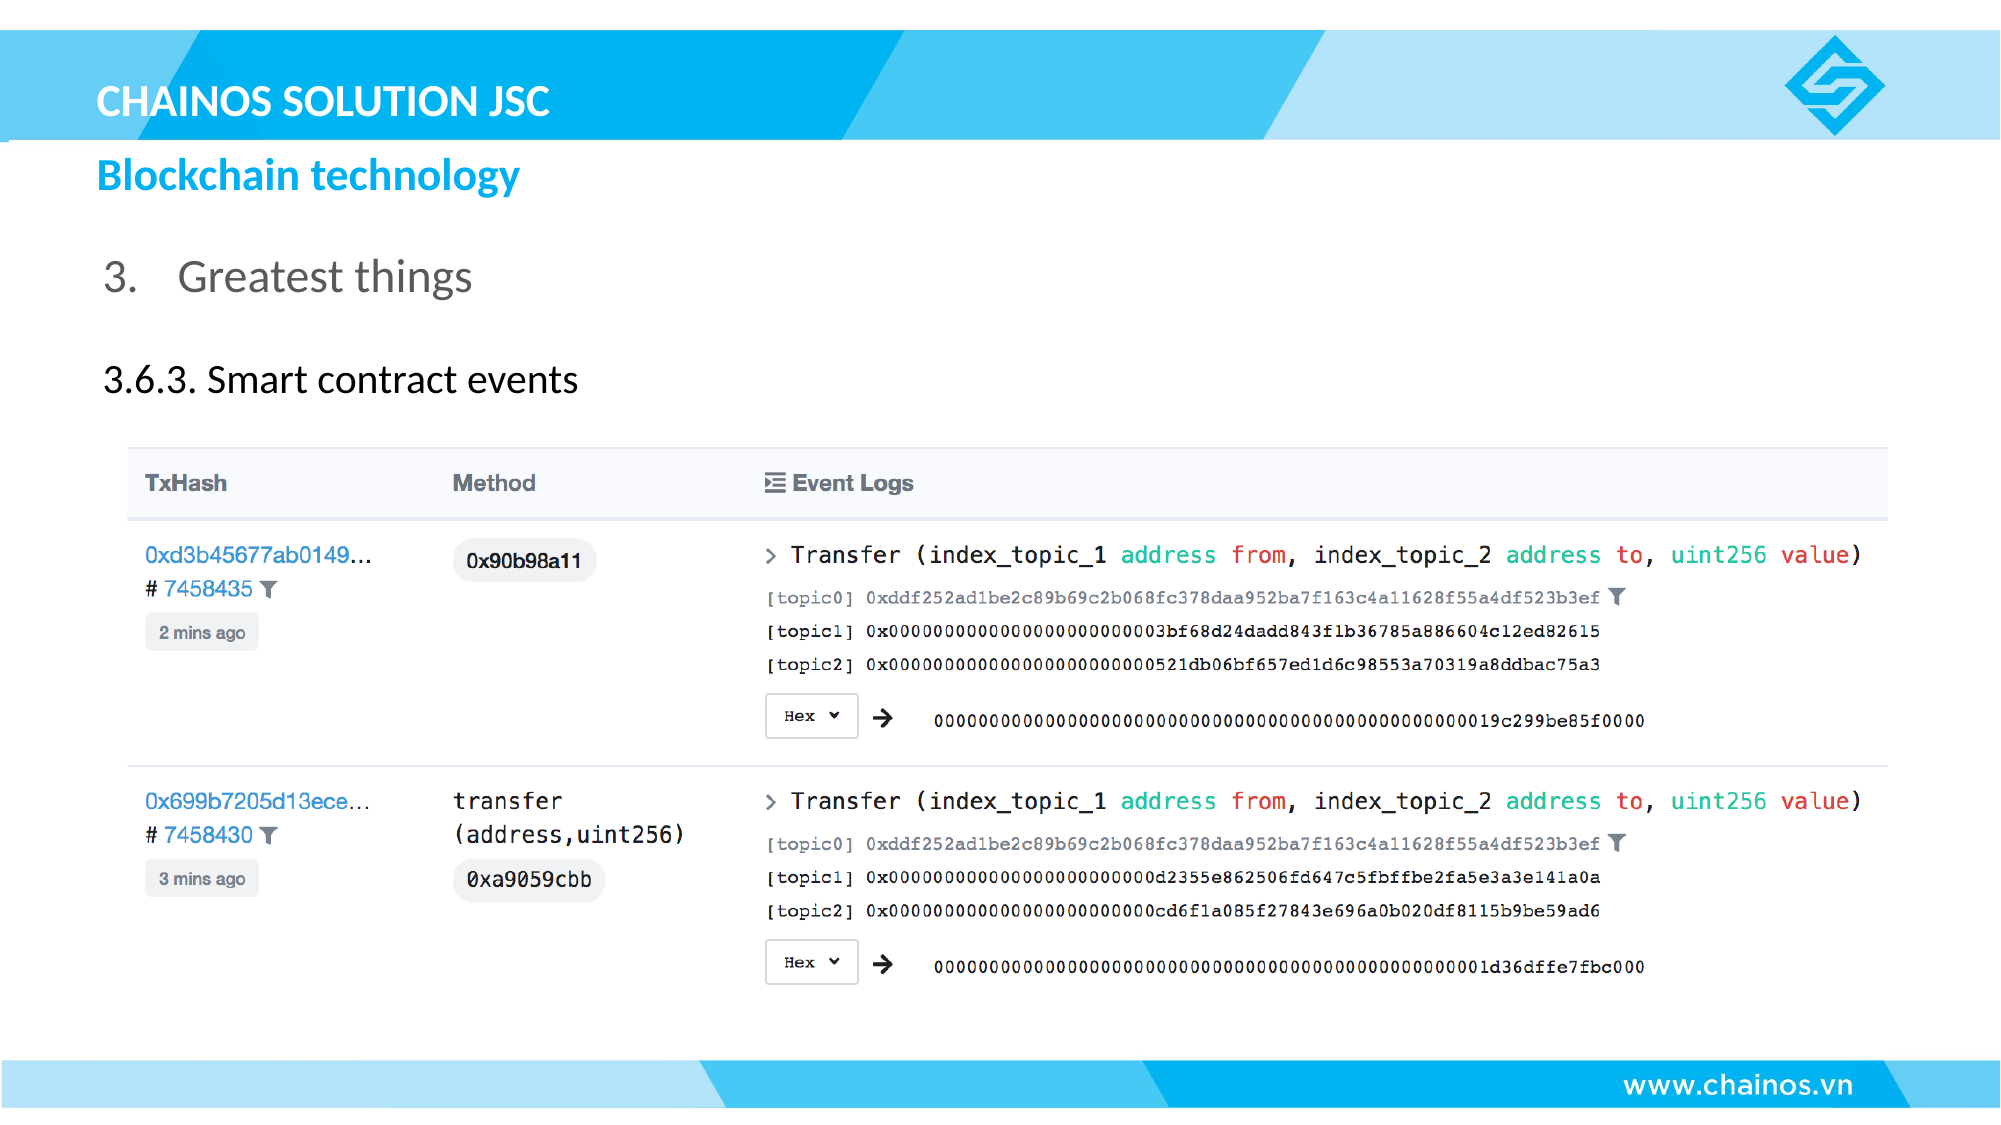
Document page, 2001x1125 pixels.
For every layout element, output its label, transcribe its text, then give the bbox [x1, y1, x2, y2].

picture [0, 0, 2001, 1125]
text_box Blockchain technology [81, 137, 536, 208]
text_box Greatest things 3.6.3. Smart contract events [87, 208, 1159, 410]
text_box CHAINOS SOLUTION JSC [81, 62, 566, 133]
